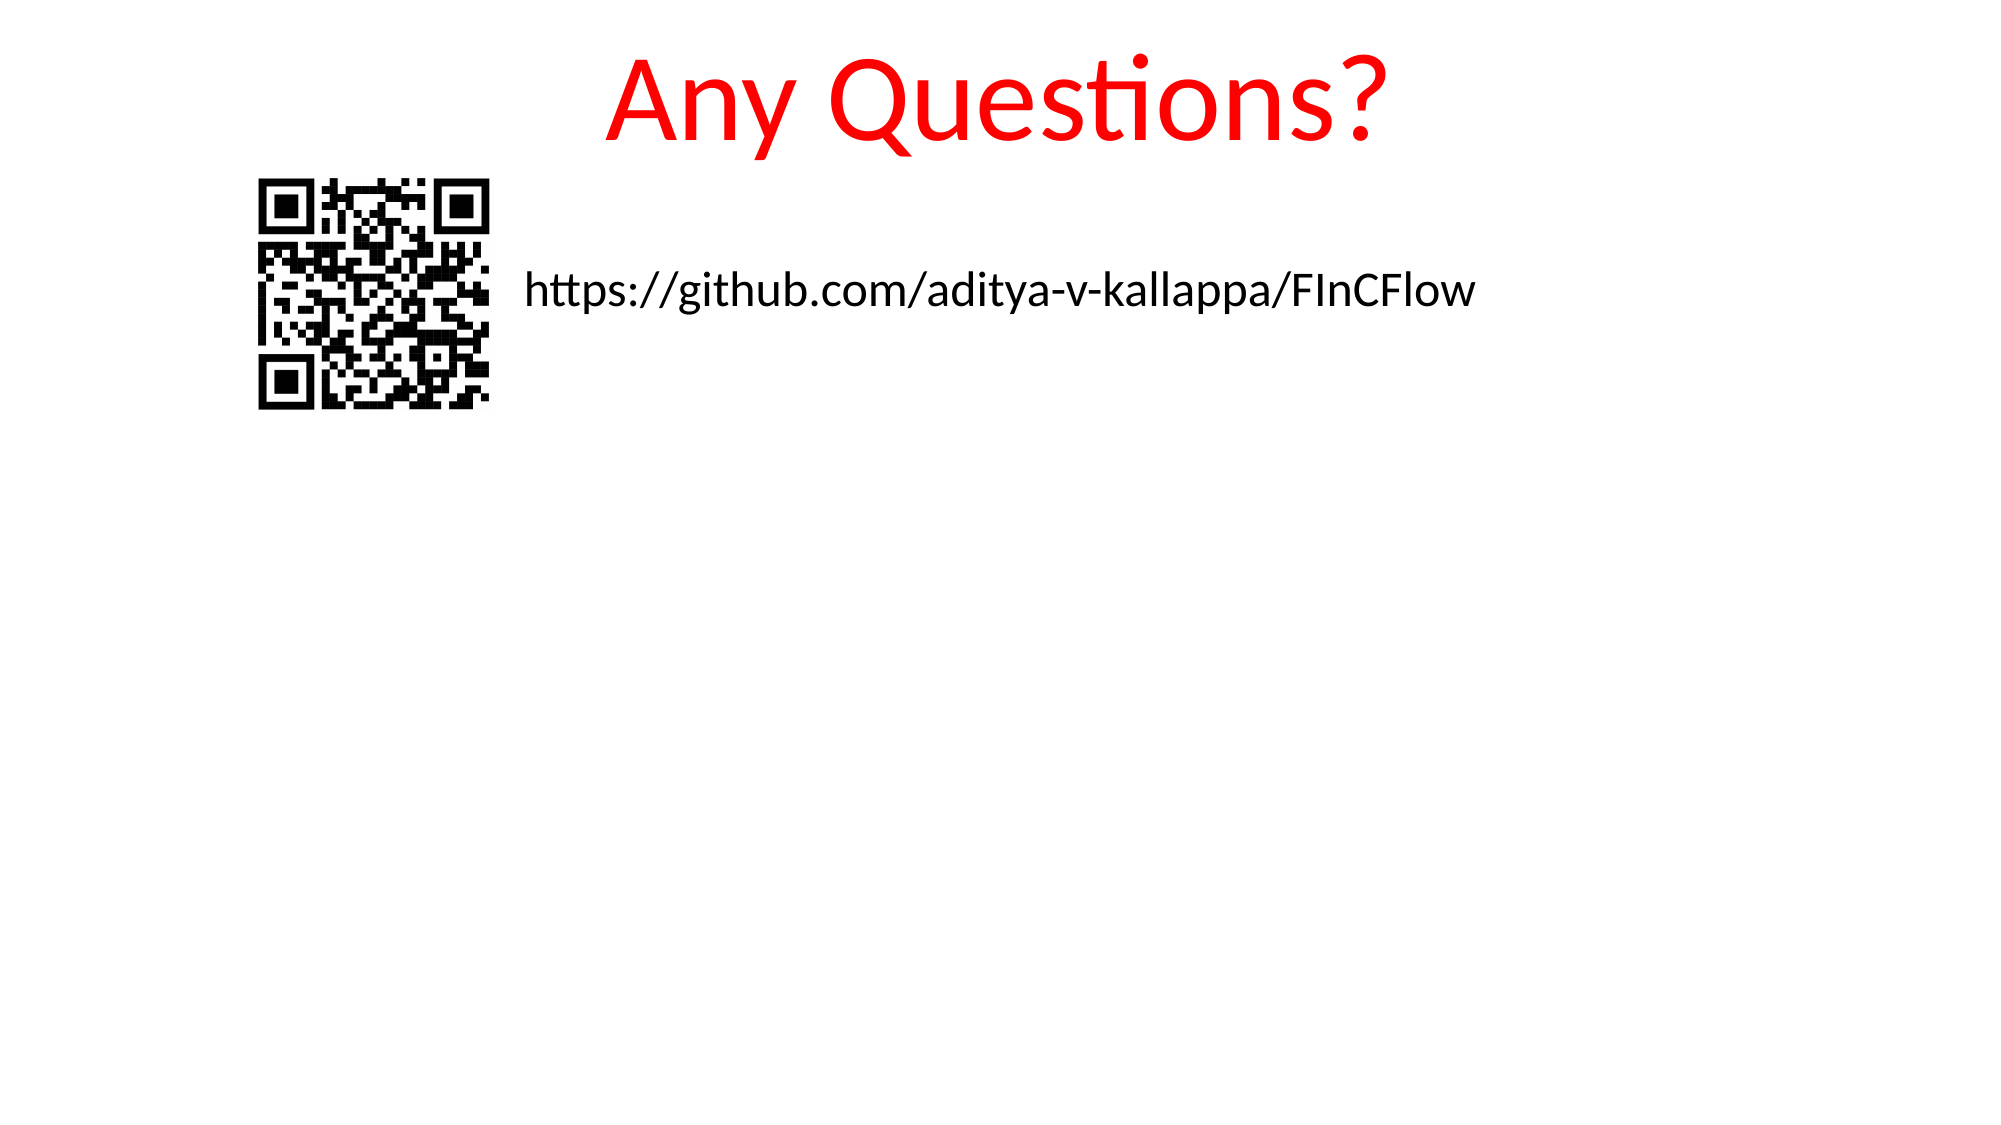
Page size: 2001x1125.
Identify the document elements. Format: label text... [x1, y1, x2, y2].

list Any Questions? https://github.com/aditya-v-kallappa/FInCFlow [137, 25, 1863, 739]
picture [257, 176, 494, 412]
